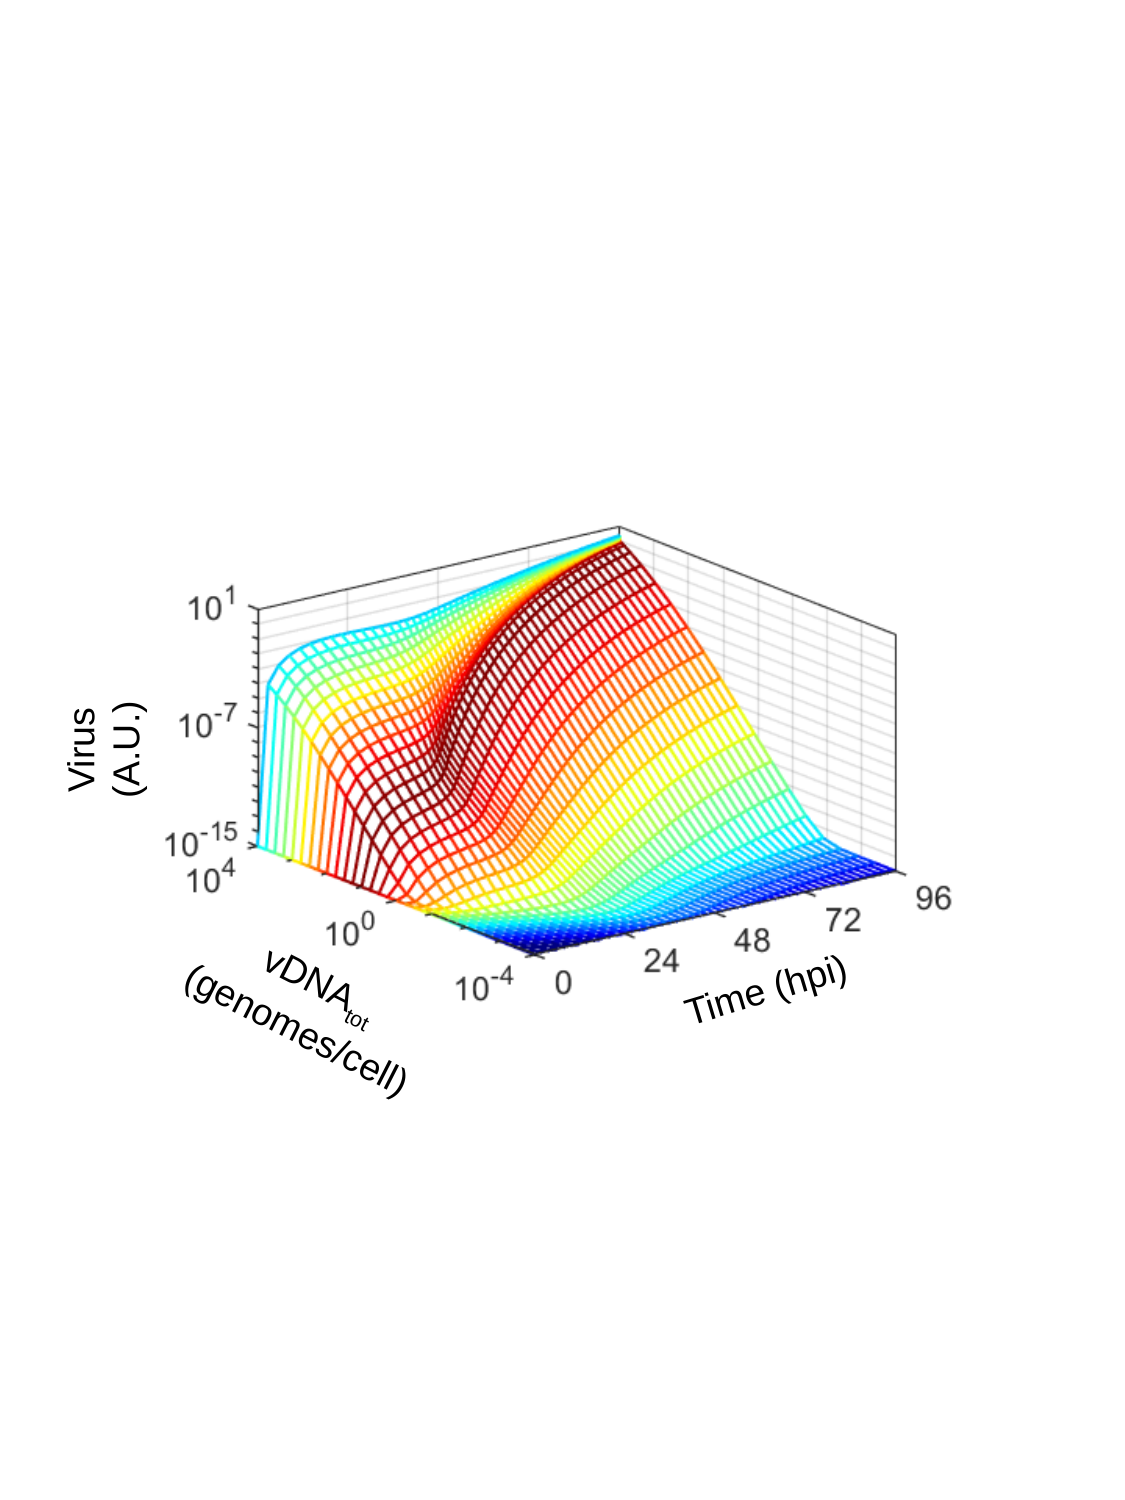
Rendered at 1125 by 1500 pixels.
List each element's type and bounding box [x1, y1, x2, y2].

text_box [49, 661, 870, 1057]
picture [149, 487, 975, 1013]
